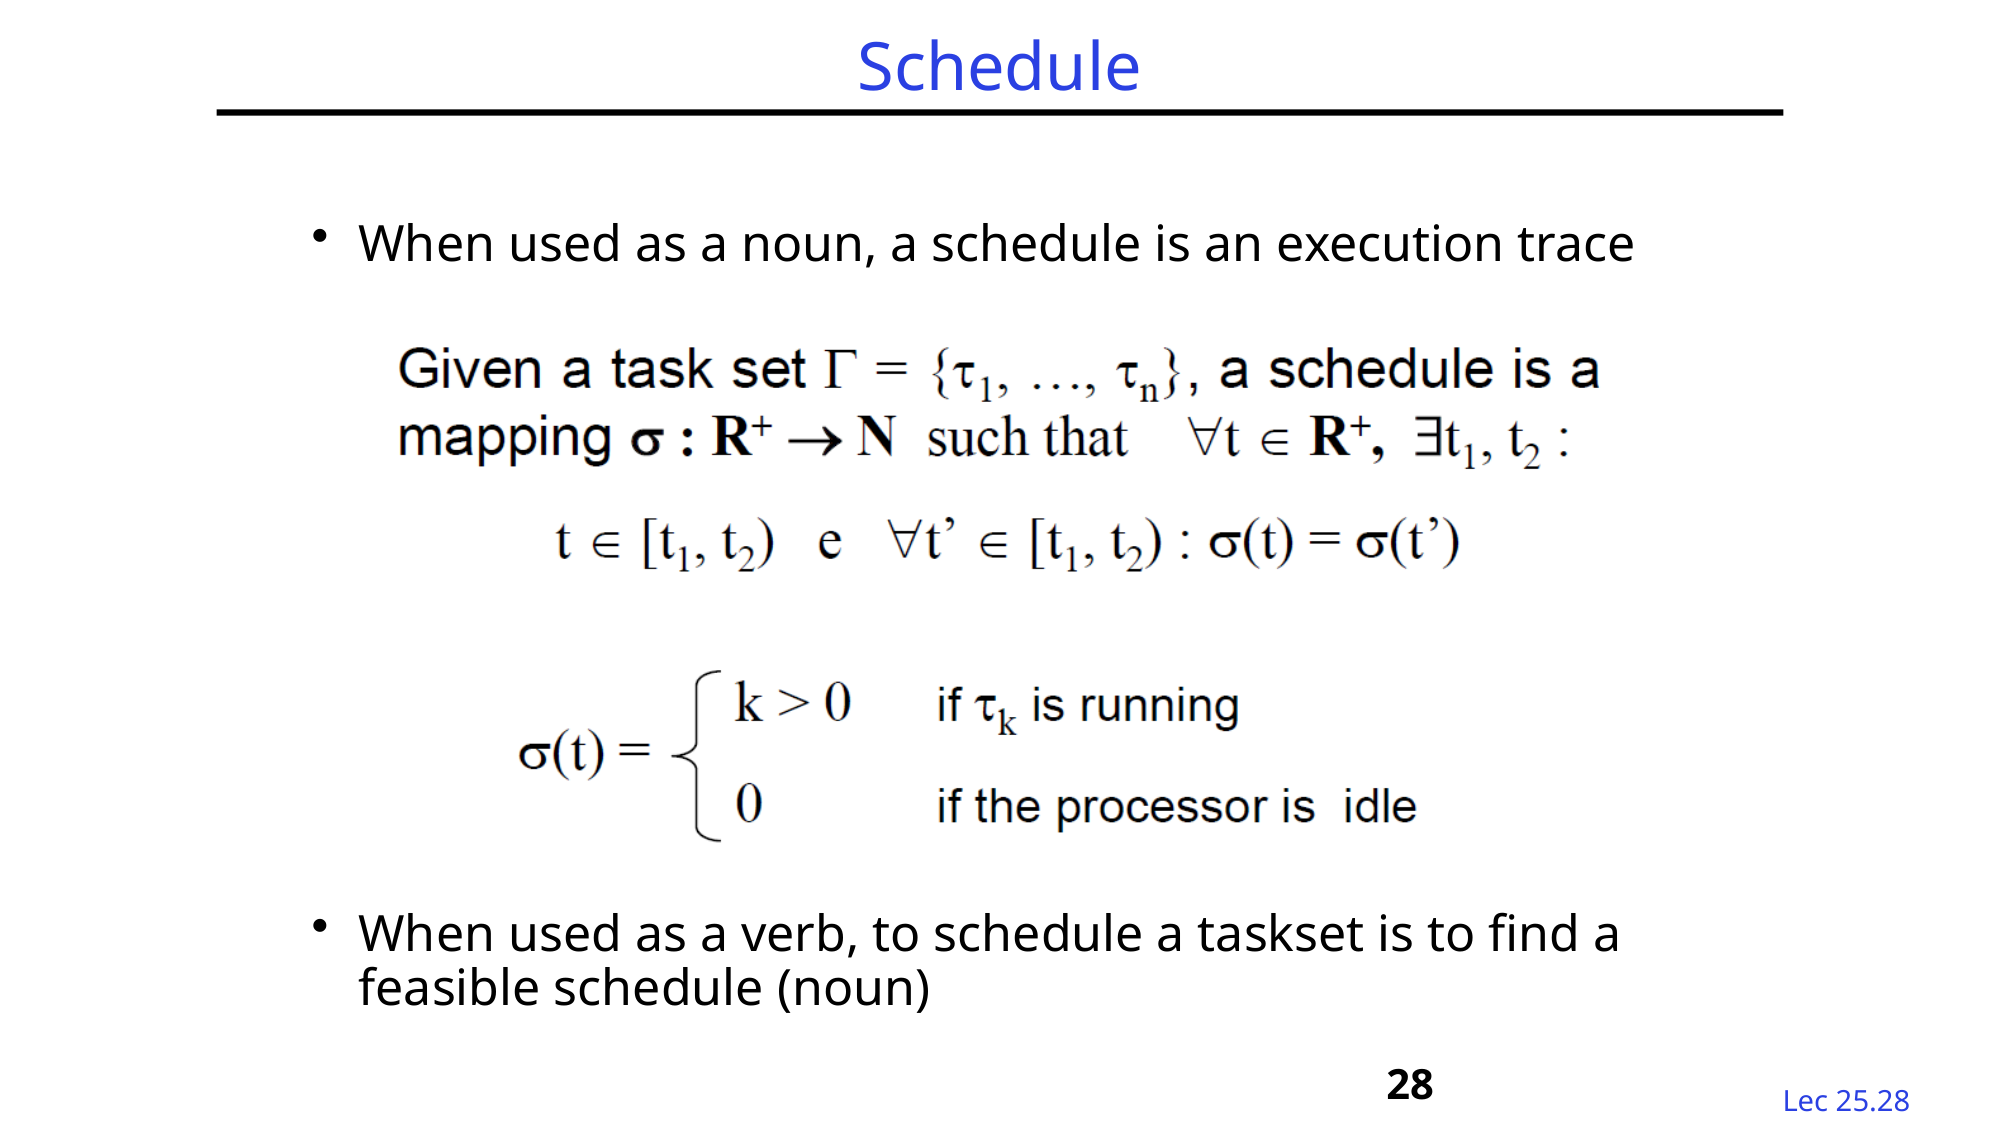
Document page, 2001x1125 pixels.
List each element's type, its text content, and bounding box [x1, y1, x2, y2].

picture [393, 330, 1604, 849]
slide_number 28 [1136, 1050, 1450, 1125]
title Schedule [216, 24, 1784, 113]
list When used as a noun, a schedule is an execution trace When used as a verb, to schedule a taskset is to find a feasible schedule (noun) [296, 210, 1704, 1100]
